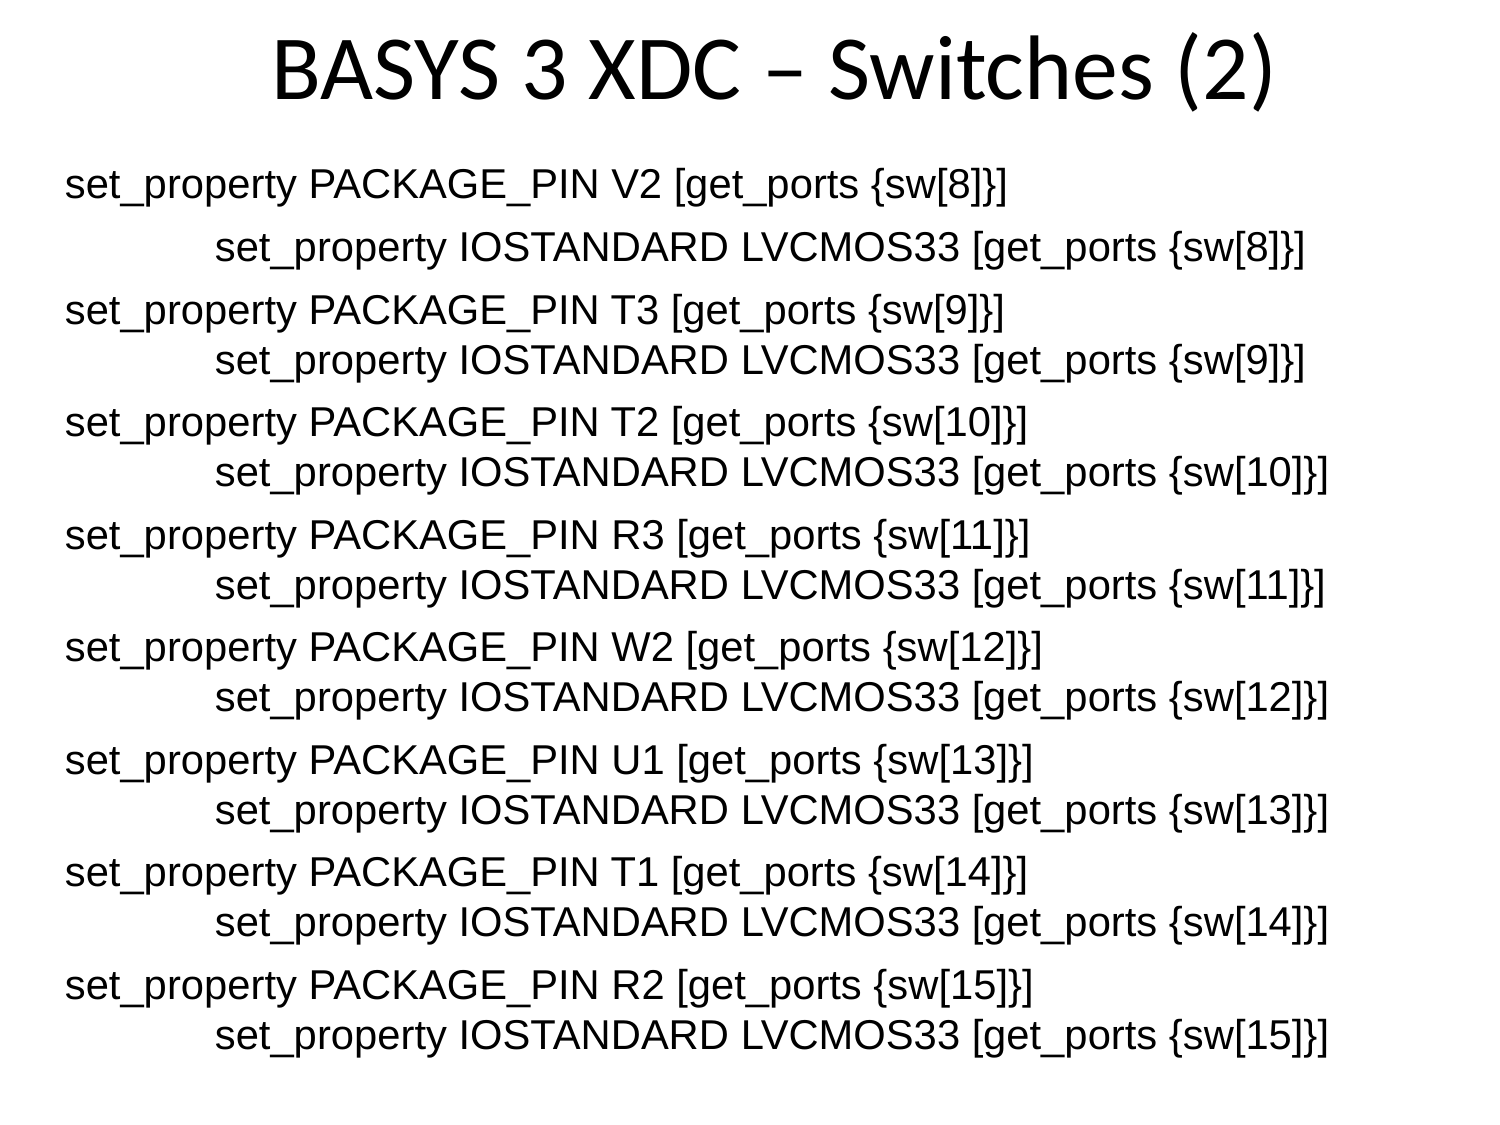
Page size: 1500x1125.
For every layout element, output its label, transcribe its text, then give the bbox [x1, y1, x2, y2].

title BASYS 3 XDC – Switches (2) [99, 0, 1450, 125]
text_box set_property PACKAGE_PIN V2 [get_ports {sw[8]}] set_property IOSTANDARD LVCMOS33 [get_ports {sw[8]}] set_property PACKAGE_PIN T3 [get_ports {sw[9]}] set_property IOSTANDARD LVCMOS33 [get_ports {sw[9]}] set_property PACKAGE_PIN T2 [get_ports {sw[10]}] set_property IOSTANDARD LVCMOS33 [get_ports {sw[10]}] set_property PACKAGE_PIN R3 [get_ports {sw[11]}] set_property IOSTANDARD LVCMOS33 [get_ports {sw[11]}] set_property PACKAGE_PIN W2 [get_ports {sw[12]}] set_property IOSTANDARD LVCMOS33 [get_ports {sw[12]}] set_property PACKAGE_PIN U1 [get_ports {sw[13]}] set_property IOSTANDARD LVCMOS33 [get_ports {sw[13]}] set_property PACKAGE_PIN T1 [get_ports {sw[14]}] set_property IOSTANDARD LVCMOS33 [get_ports {sw[14]}] set_property PACKAGE_PIN R2 [get_ports {sw[15]}] set_property IOSTANDARD LVCMOS33 [get_ports {sw[15]}] [49, 149, 1500, 1066]
